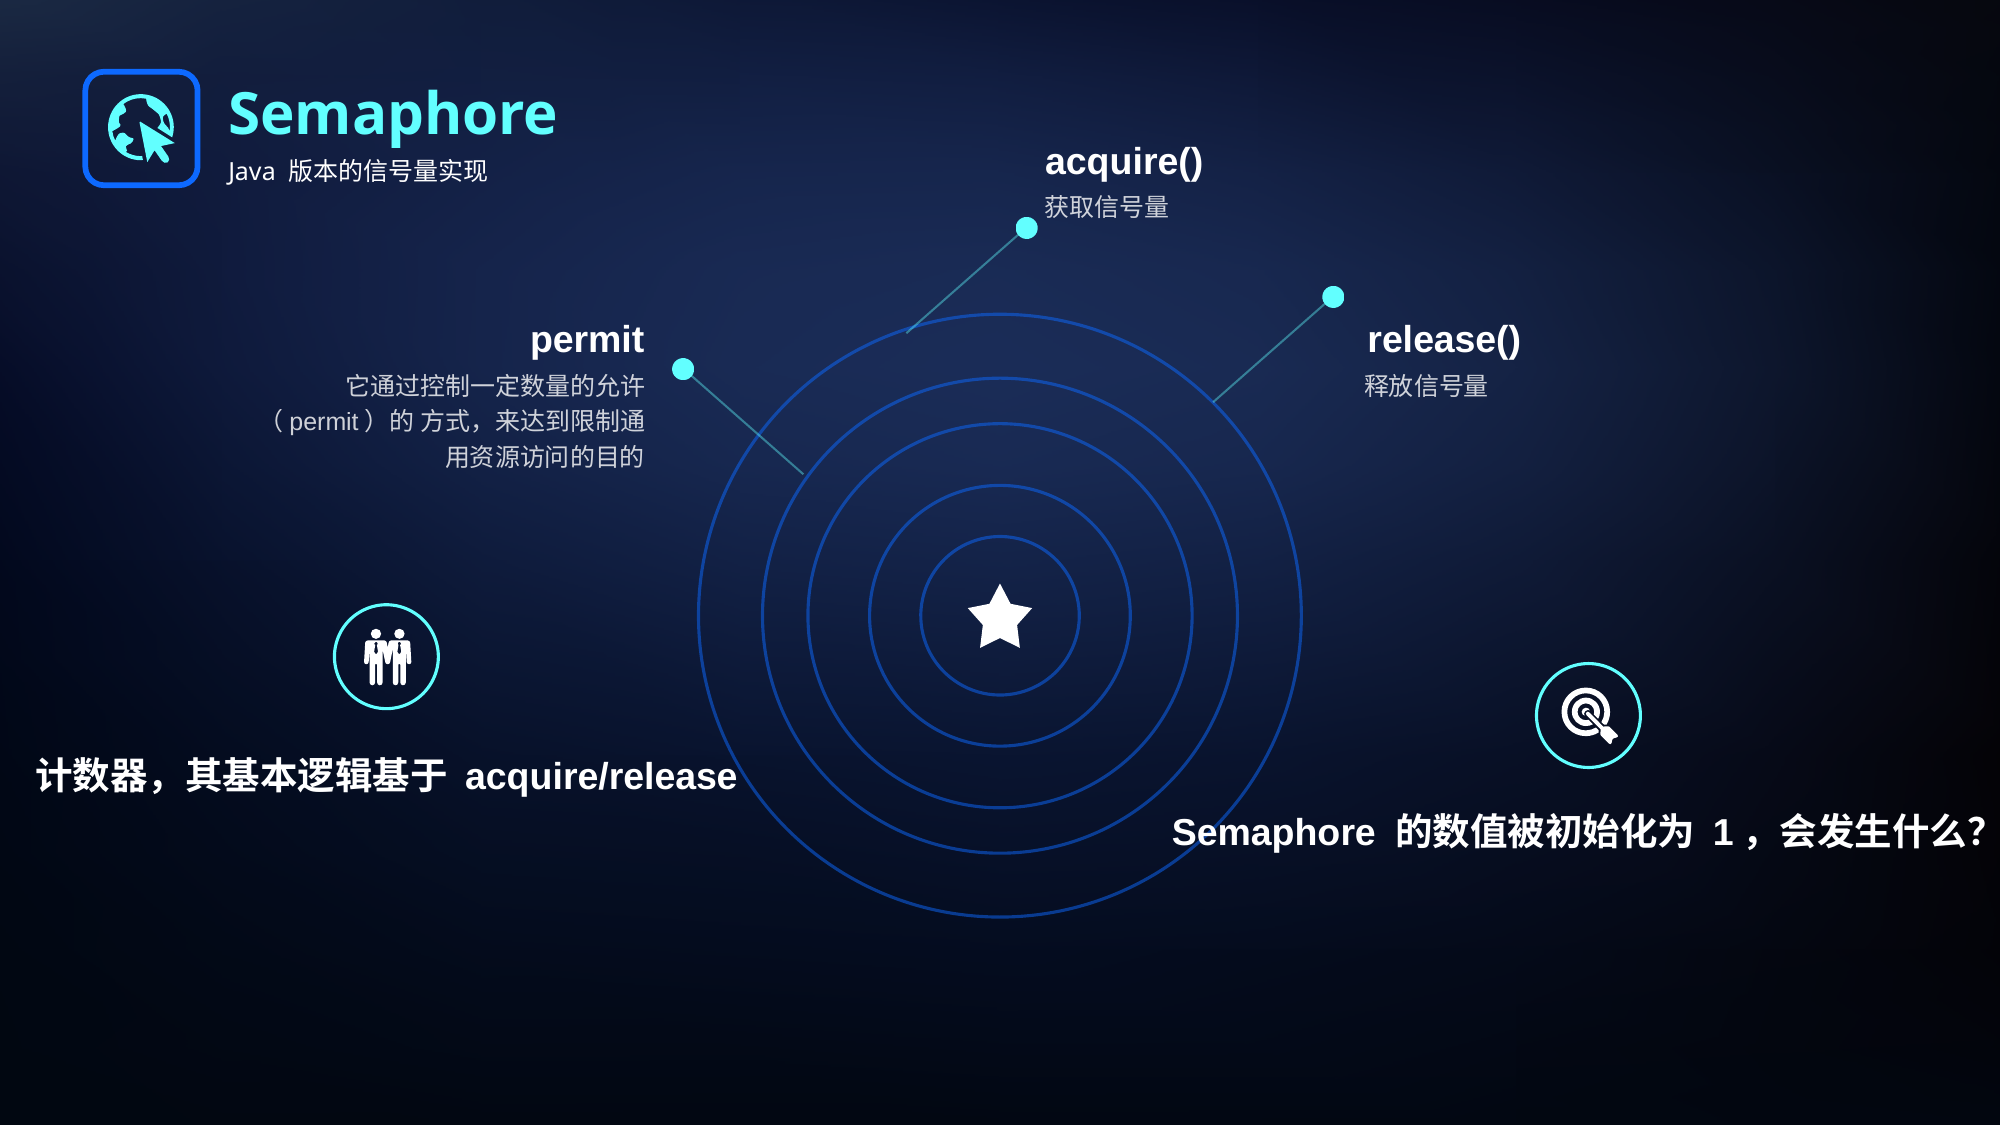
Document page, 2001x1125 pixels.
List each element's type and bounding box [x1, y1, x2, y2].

picture [0, 0, 2000, 1125]
text_box [1560, 686, 1620, 746]
text_box [85, 68, 1014, 194]
text_box [965, 581, 1035, 650]
text_box [697, 315, 1303, 919]
text_box [919, 535, 1081, 697]
text_box [1535, 662, 1642, 769]
text_box [19, 735, 753, 842]
text_box [906, 216, 1038, 334]
text_box [1165, 791, 2000, 898]
text_box [1029, 120, 1467, 267]
text_box [1213, 285, 1345, 403]
text_box [672, 358, 804, 475]
text_box [761, 377, 1239, 855]
text_box [1349, 298, 1787, 405]
text_box [333, 603, 440, 710]
text_box [223, 298, 660, 478]
text_box [806, 422, 1194, 809]
text_box [868, 484, 1132, 748]
text_box [363, 627, 413, 687]
